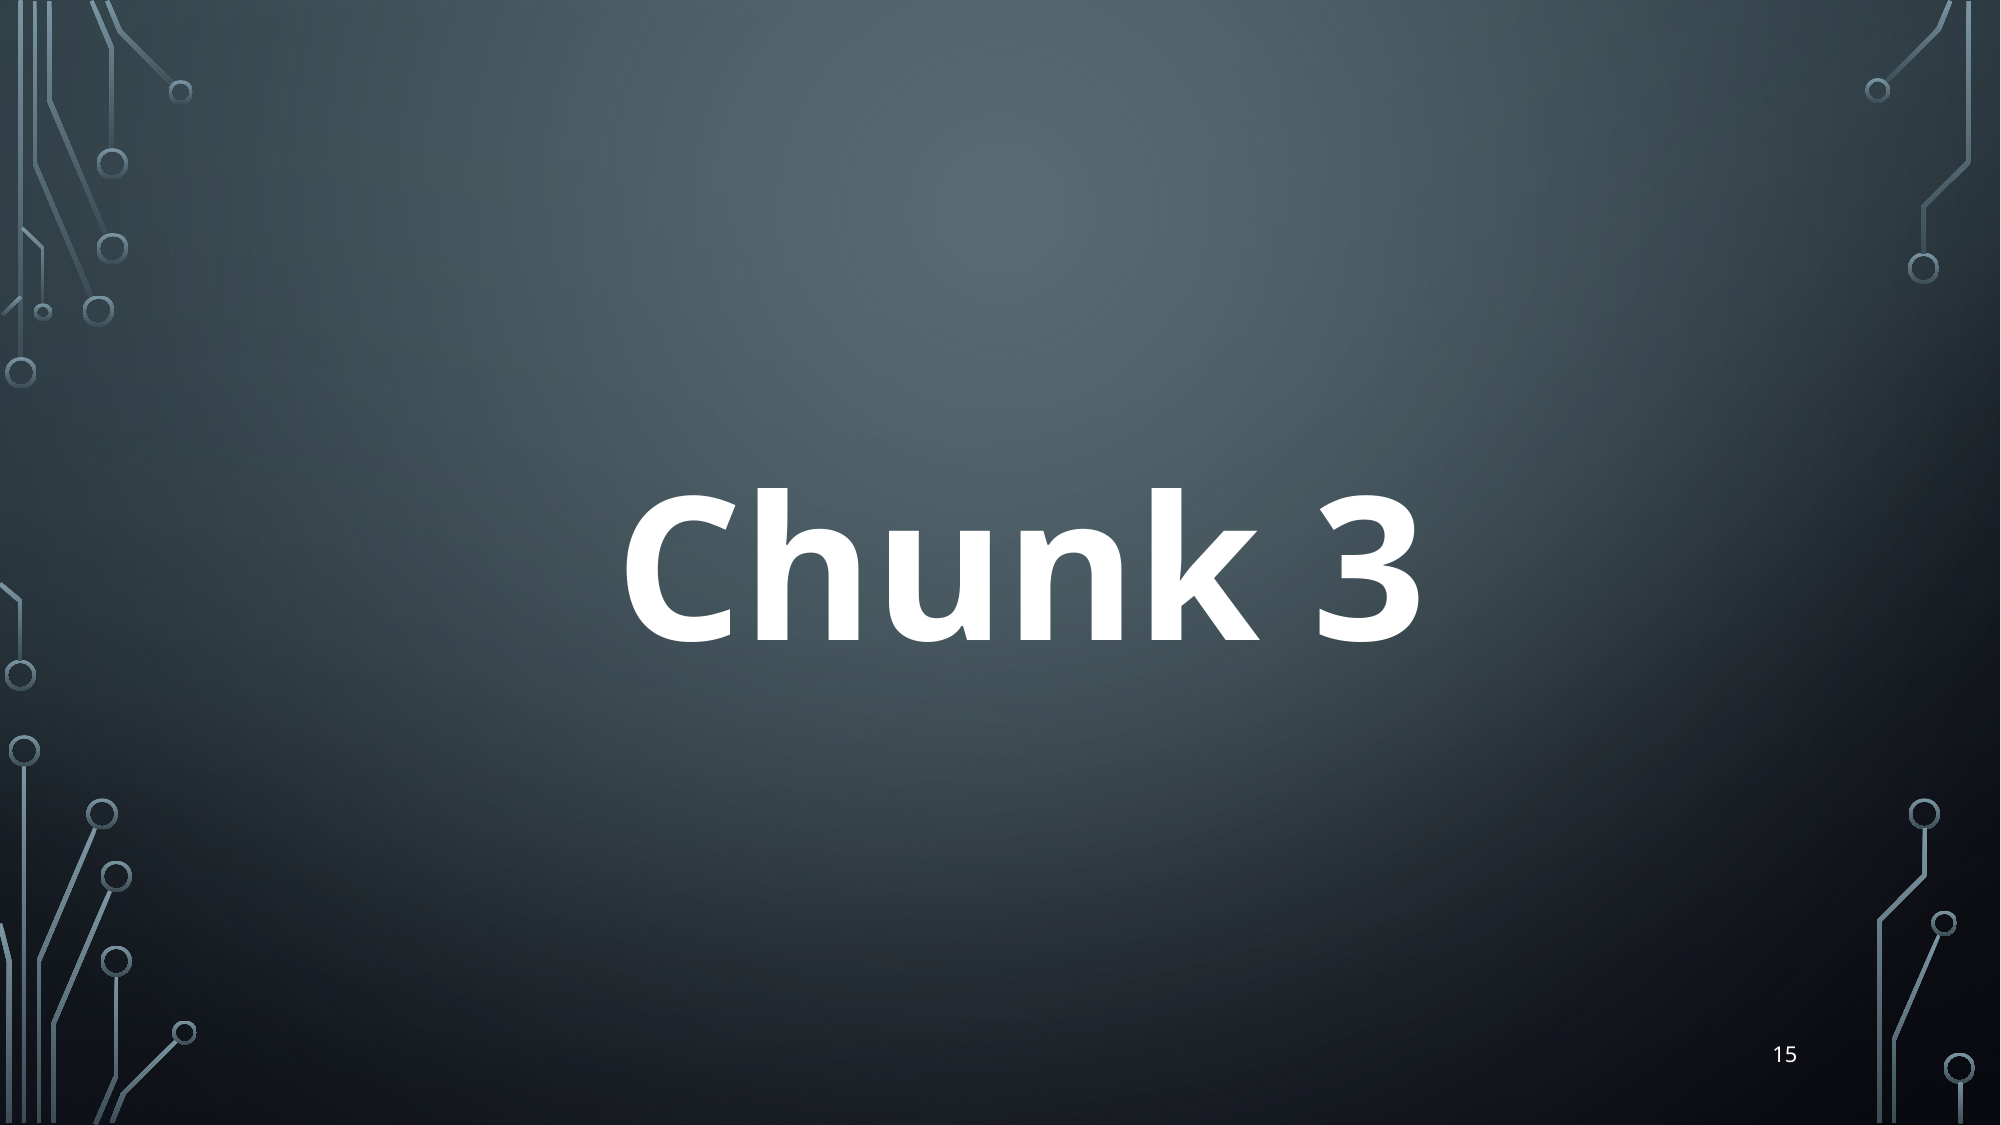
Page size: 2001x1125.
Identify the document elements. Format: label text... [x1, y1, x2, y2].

slide_number 15 [1685, 1025, 1813, 1086]
list Chunk 3 [445, 384, 1598, 681]
